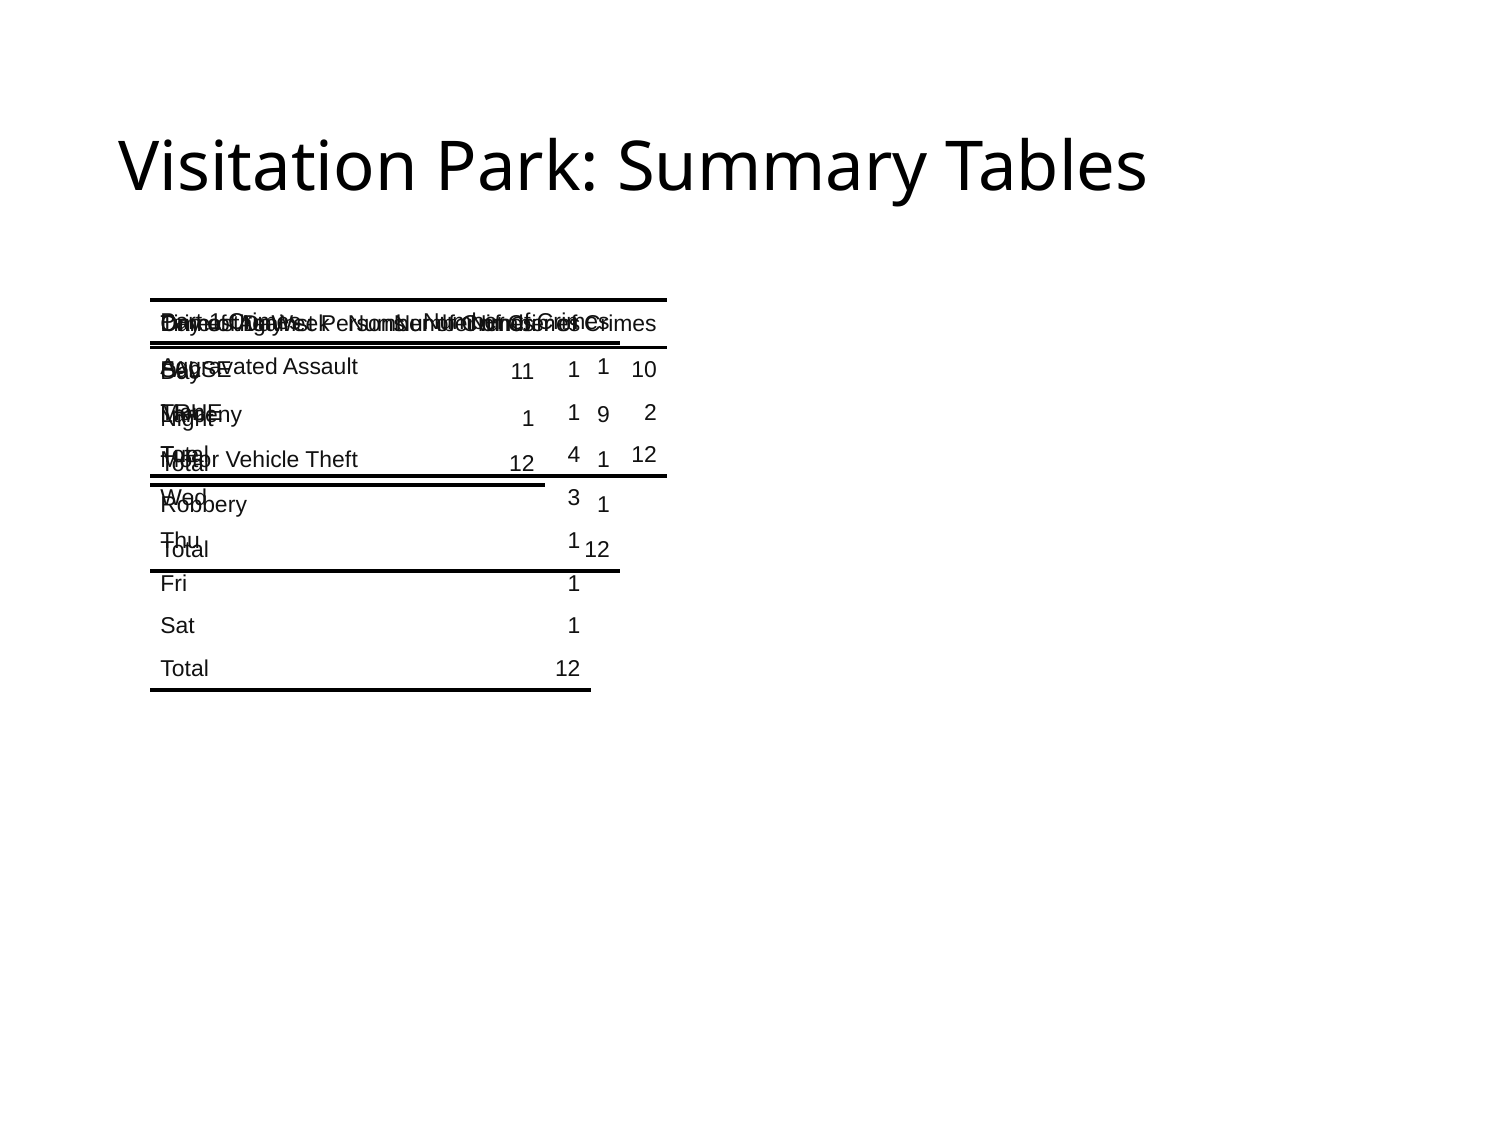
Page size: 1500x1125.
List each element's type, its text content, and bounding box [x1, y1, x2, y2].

title Visitation Park: Summary Tables [103, 59, 1397, 278]
table_cell Total [150, 647, 362, 688]
table_cell Total [150, 442, 316, 483]
table_cell 1 [591, 481, 620, 528]
table_cell 12 [362, 647, 591, 688]
table_header Number of Crimes [545, 302, 667, 346]
table_cell 10 [545, 349, 667, 391]
table_cell 11 [316, 349, 545, 395]
table_cell Fri [150, 562, 362, 604]
table_cell 12 [591, 528, 620, 569]
table_cell 1 [362, 604, 591, 647]
table_cell 12 [316, 442, 545, 483]
table_cell Thu [150, 519, 362, 562]
table_cell Sat [150, 604, 362, 647]
table_cell Day [150, 349, 316, 395]
table_cell 1 [316, 395, 545, 442]
table_cell 1 [362, 562, 591, 604]
table_cell 3 [362, 478, 591, 519]
table_cell 12 [545, 433, 667, 474]
table_cell Wed [150, 487, 362, 519]
table_cell 2 [545, 391, 667, 433]
table_header Number of Crimes [316, 302, 545, 346]
table_cell Night [150, 395, 316, 442]
table_cell 1 [362, 519, 591, 562]
table_header Time of Day [150, 302, 316, 346]
